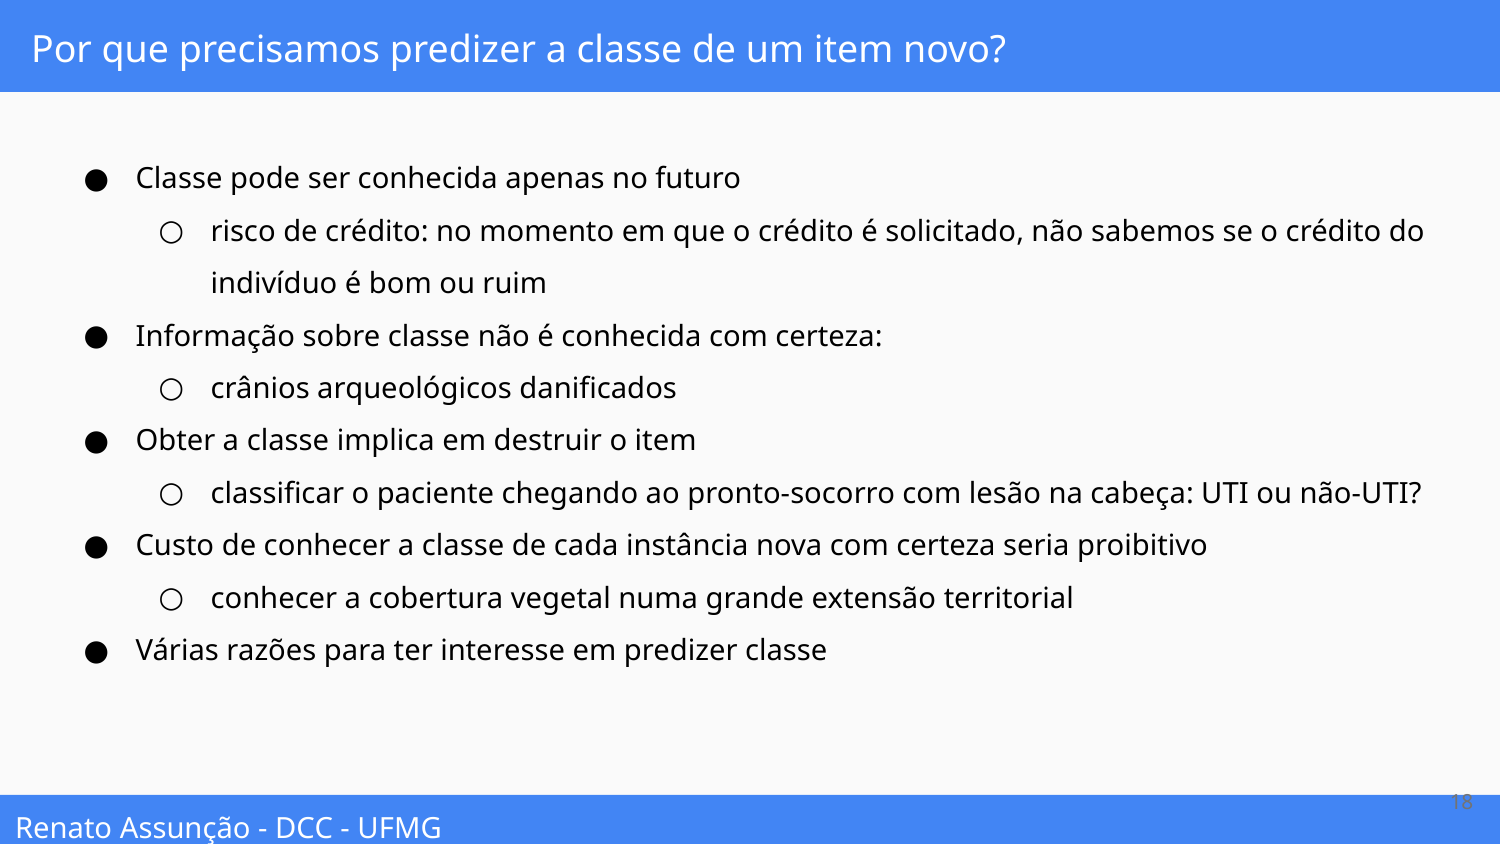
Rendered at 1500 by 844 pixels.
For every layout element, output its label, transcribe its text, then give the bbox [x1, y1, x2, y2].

slide_number ‹#› [1398, 770, 1489, 835]
text_box Classe pode ser conhecida apenas no futuro risco de crédito: no momento em que o crédito é solicitado, não sabemos se o crédito do indivíduo é bom ou ruim Informação sobre classe não é conhecida com certeza: crânios arqueológicos danificados Obter a classe implica em destruir o item classificar o paciente chegando ao pronto-socorro com lesão na cabeça: UTI ou não-UTI? Custo de conhecer a classe de cada instância nova com certeza seria proibitivo conhecer a cobertura vegetal numa grande extensão territorial Várias razões para ter interesse em predizer classe [45, 126, 1455, 771]
title Por que precisamos predizer a classe de um item novo? [16, 2, 1464, 94]
